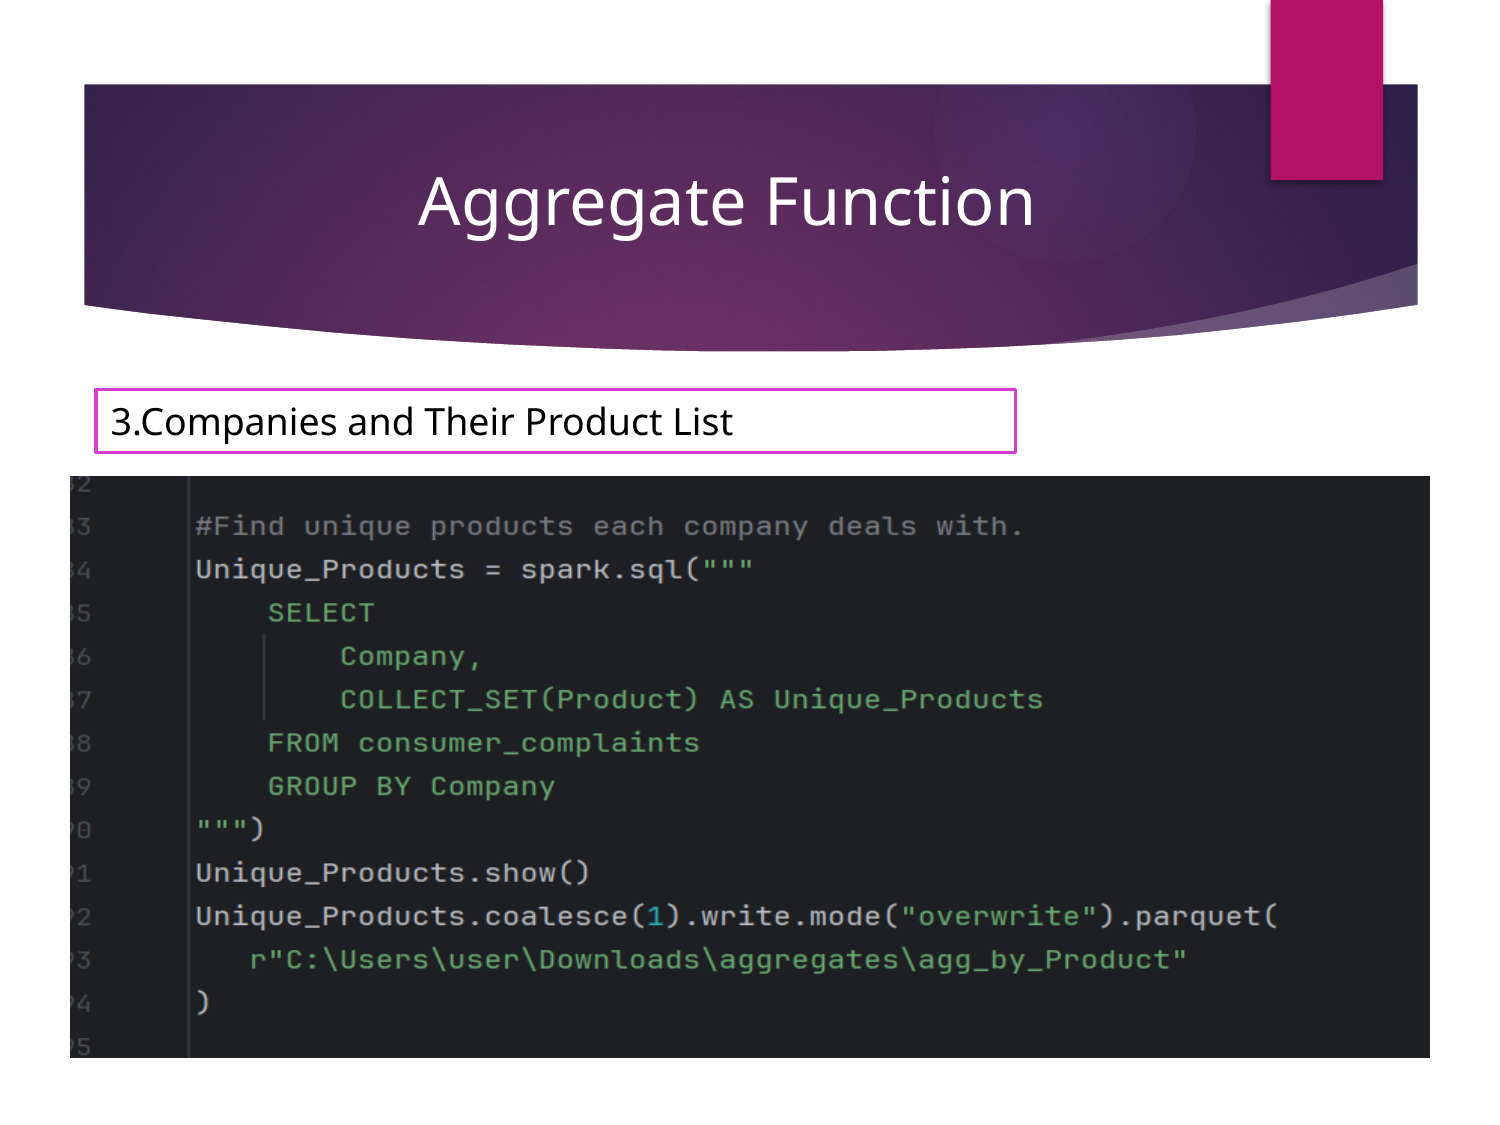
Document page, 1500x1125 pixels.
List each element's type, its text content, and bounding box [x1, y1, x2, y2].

text_box 3.Companies and Their Product List [94, 388, 1017, 454]
title Aggregate Function [95, 33, 1360, 365]
picture [69, 476, 1431, 1058]
